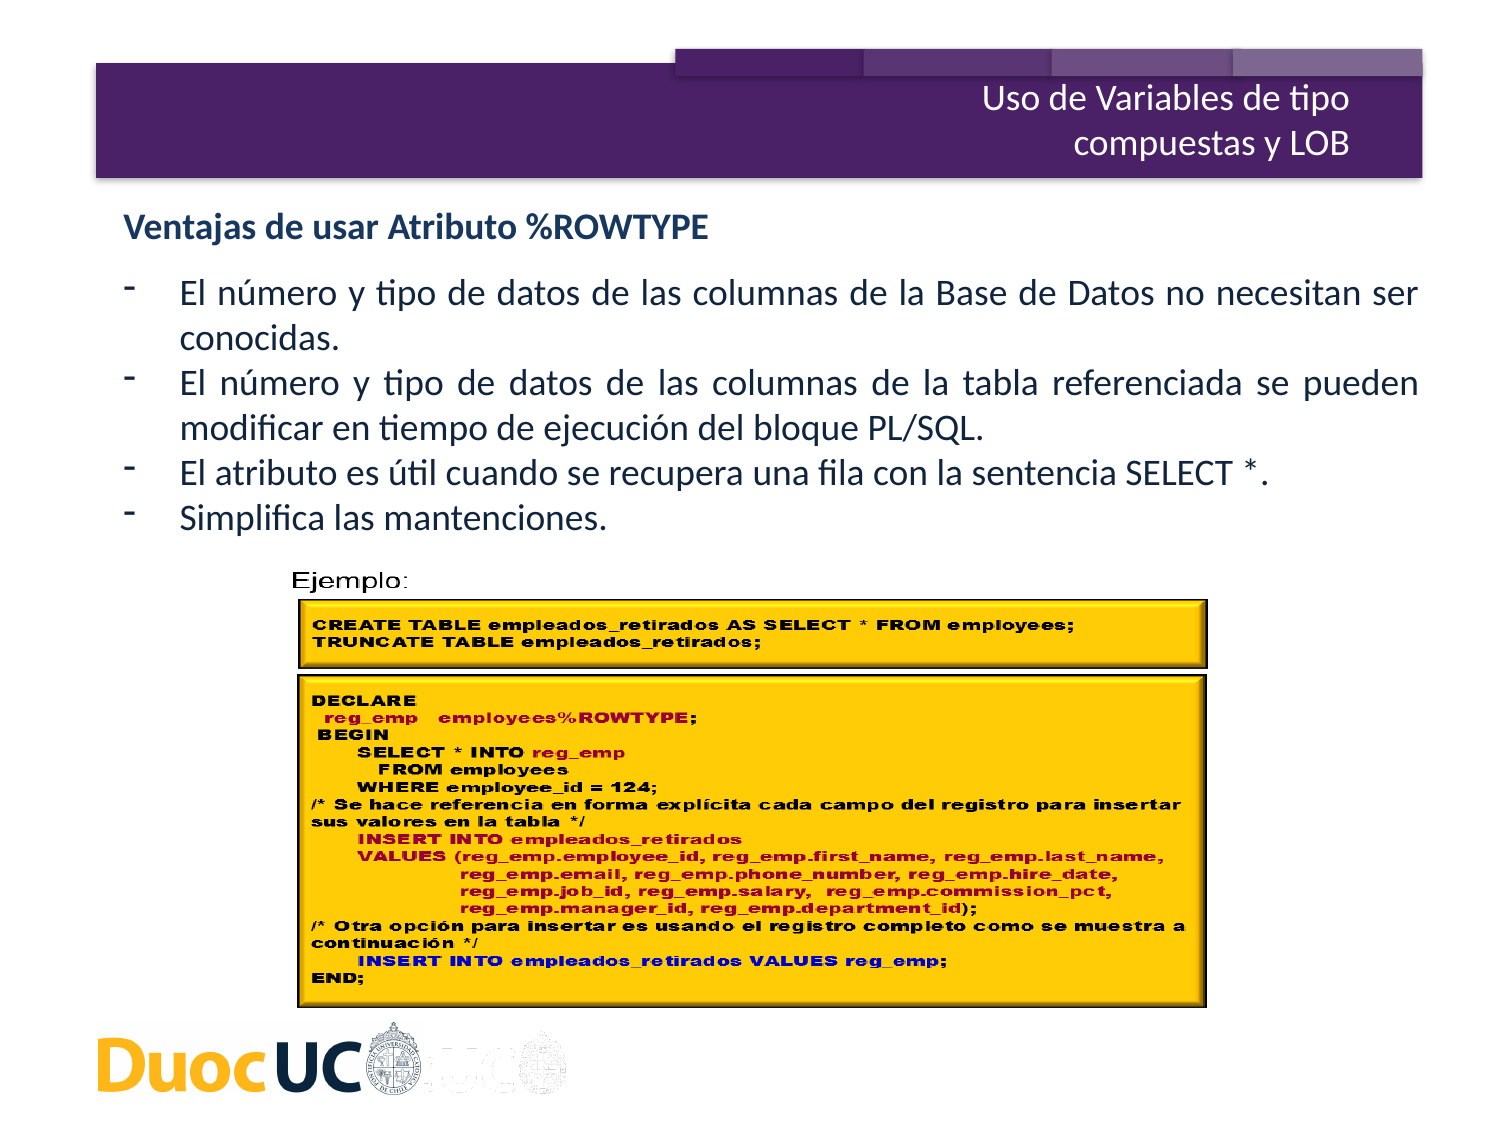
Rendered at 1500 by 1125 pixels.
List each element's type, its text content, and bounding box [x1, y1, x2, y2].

text_box Ventajas de usar Atributo %ROWTYPE El número y tipo de datos de las columnas de la Base de Datos no necesitan ser conocidas. El número y tipo de datos de las columnas de la tabla referenciada se pueden modificar en tiempo de ejecución del bloque PL/SQL. El atributo es útil cuando se recupera una fila con la sentencia SELECT *. Simplifica las mantenciones. [108, 187, 1436, 546]
picture [96, 1021, 566, 1095]
picture [282, 565, 1218, 1020]
text_box Uso de Variables de tipo compuestas y LOB [837, 65, 1366, 171]
